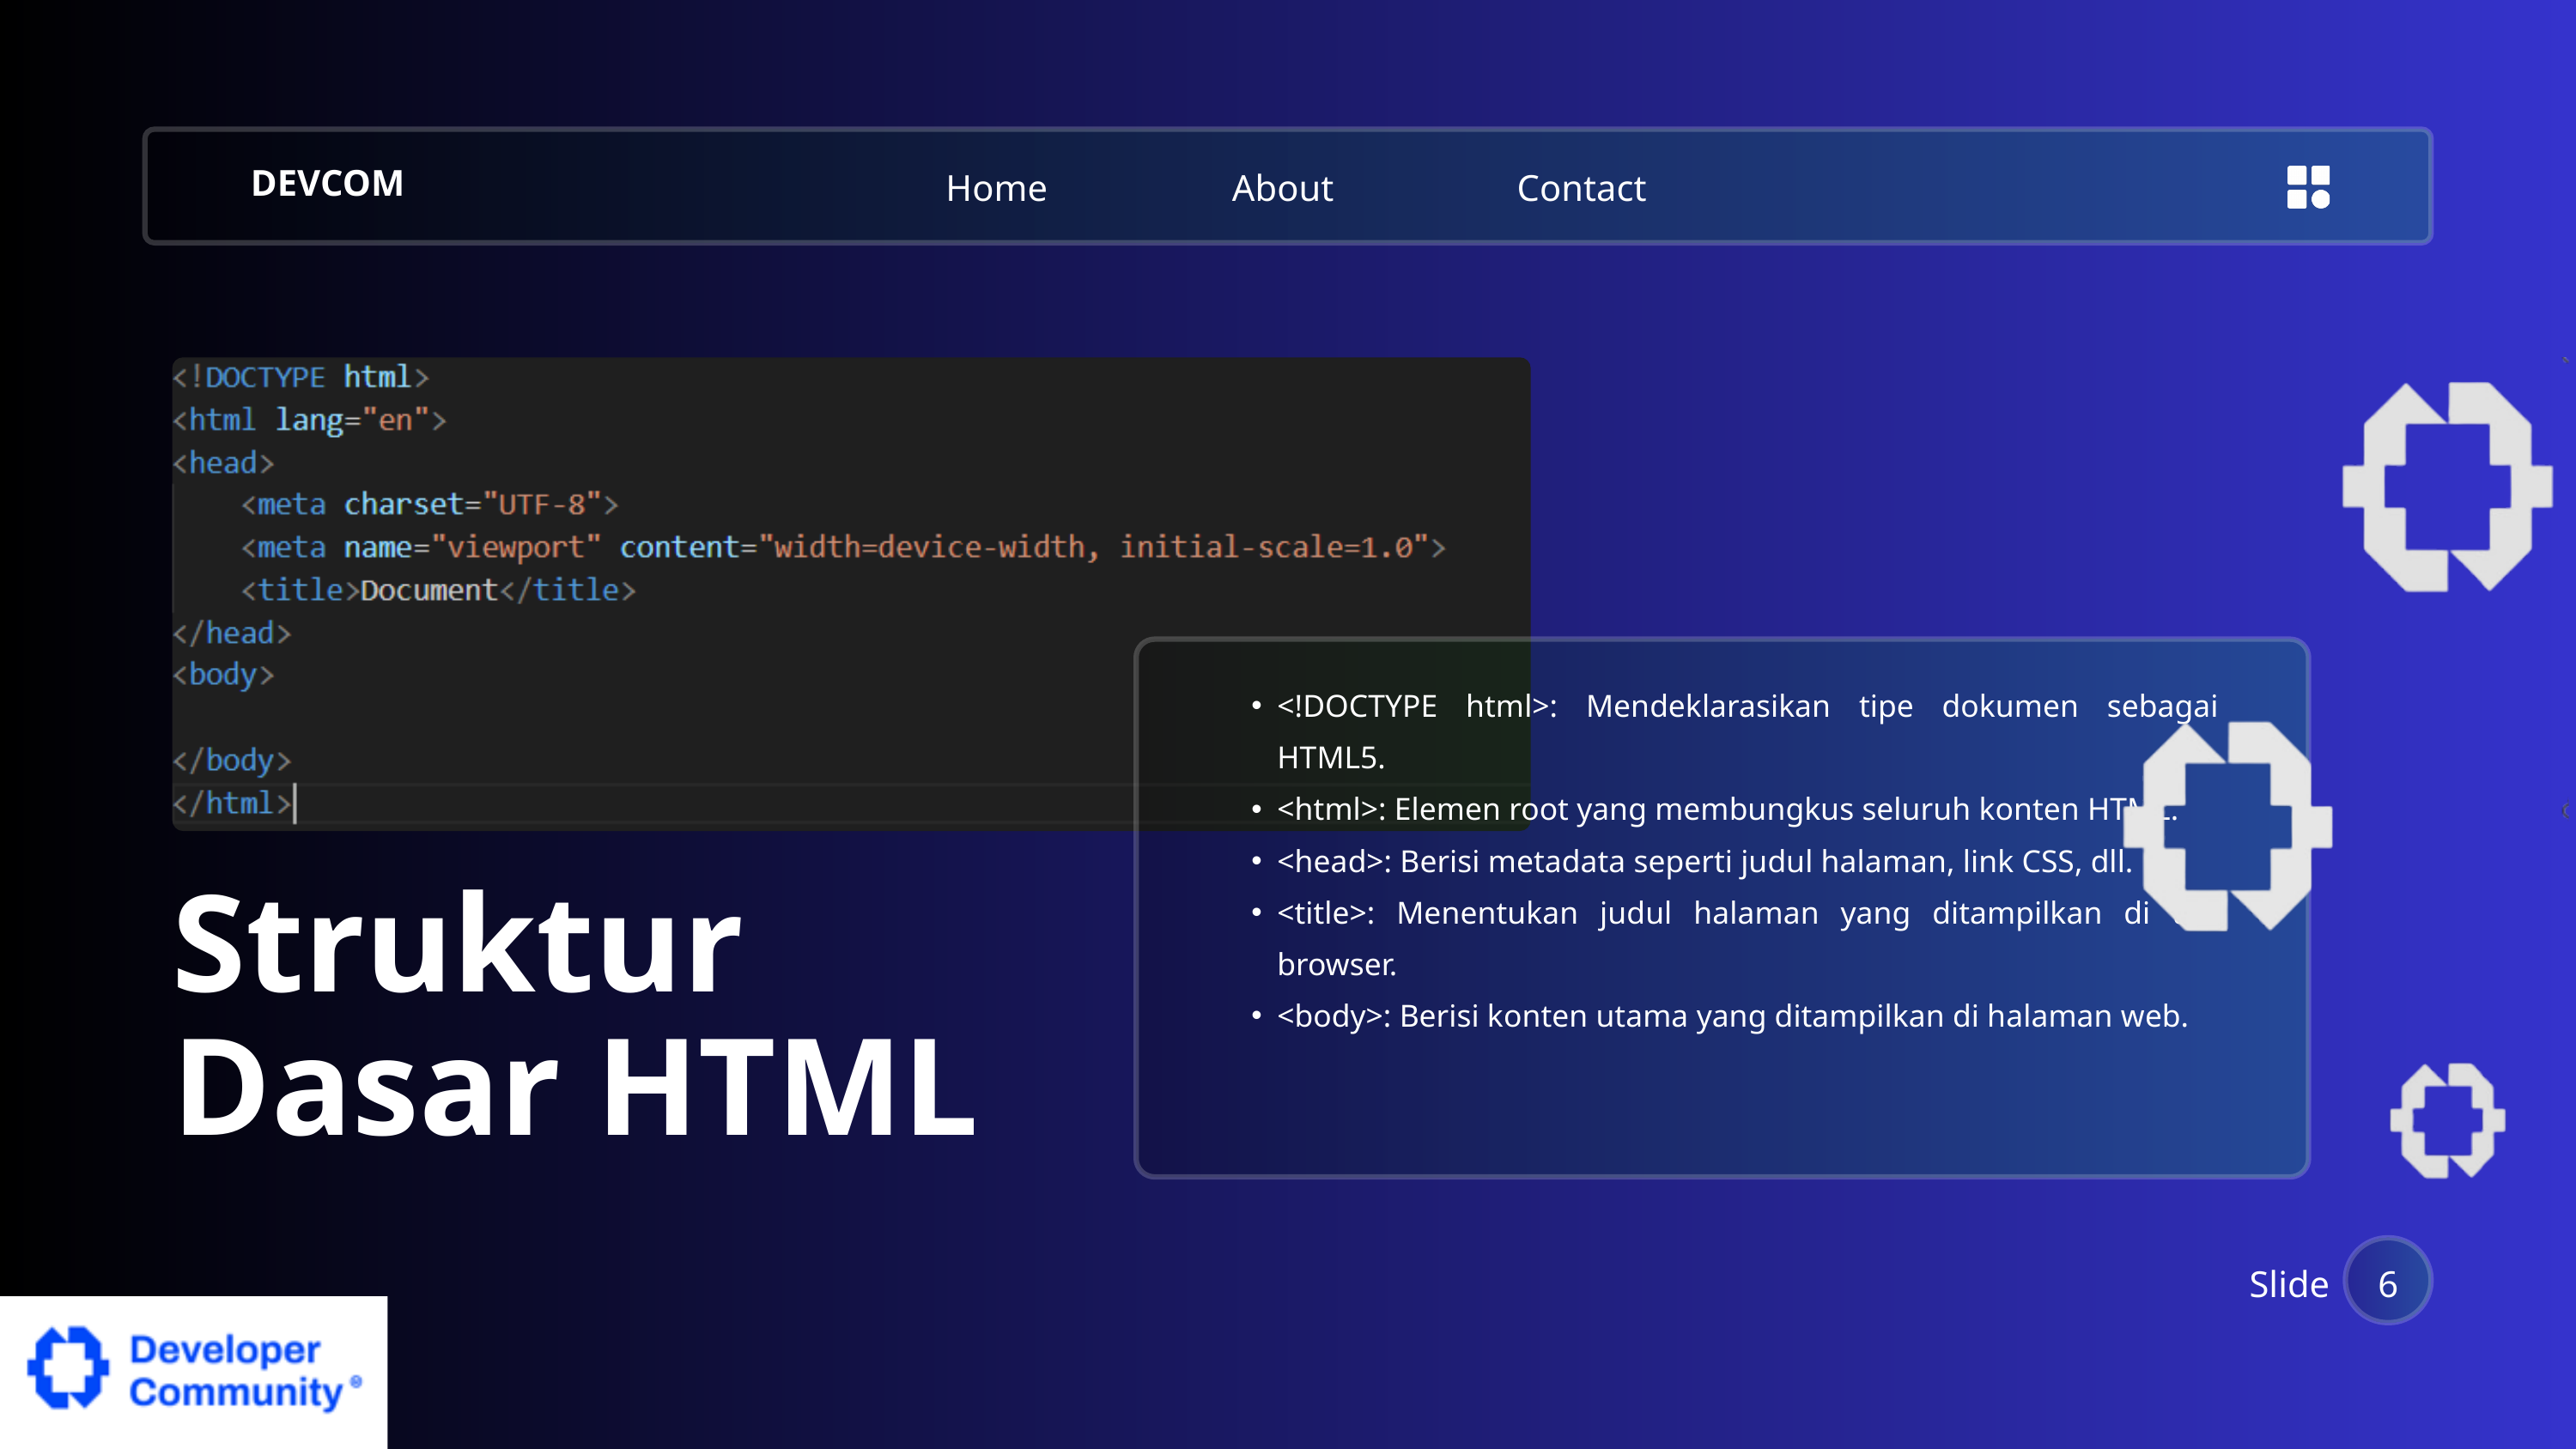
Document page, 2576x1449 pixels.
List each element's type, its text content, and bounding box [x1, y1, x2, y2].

text_box [0, 1296, 388, 1449]
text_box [1135, 639, 2309, 1178]
text_box Slide [2150, 1243, 2330, 1305]
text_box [2345, 1237, 2432, 1324]
text_box Struktur Dasar HTML [172, 875, 1036, 1162]
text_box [144, 129, 2432, 244]
text_box [2048, 357, 2569, 1210]
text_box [172, 357, 1531, 832]
